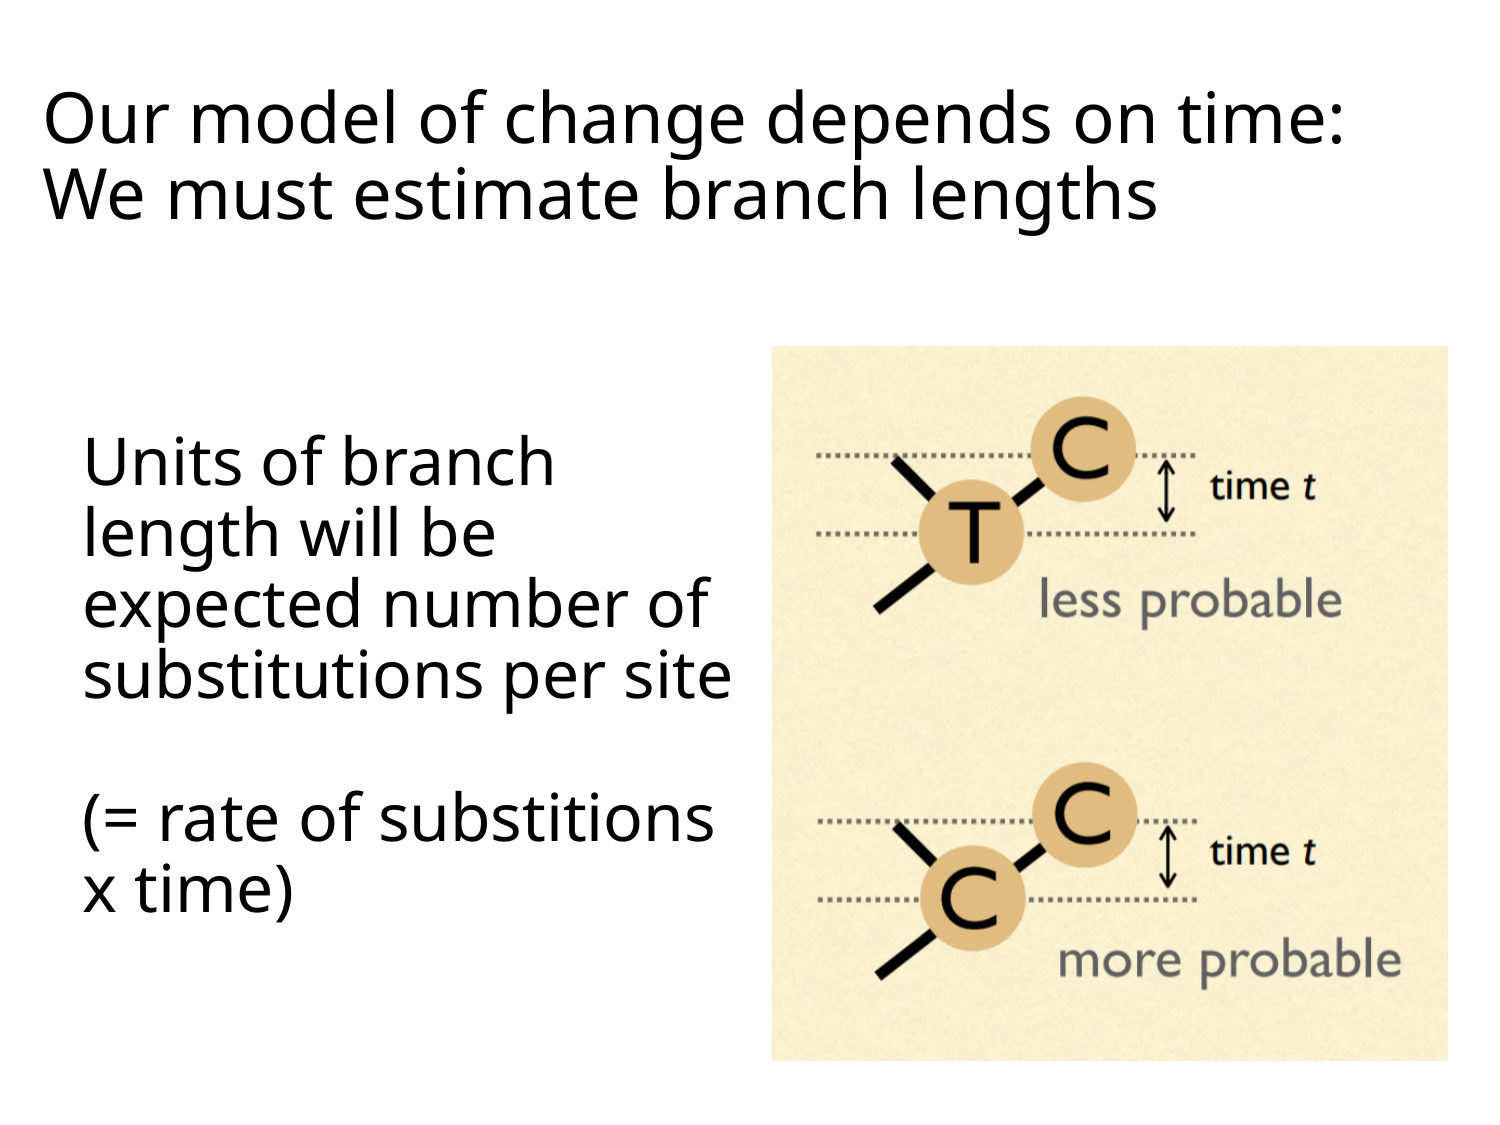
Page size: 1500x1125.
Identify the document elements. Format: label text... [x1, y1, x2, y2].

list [772, 346, 1448, 1061]
text_box Units of branch length will be expected number of substitutions per site (= rate of substitions x time) [67, 385, 752, 970]
title Our model of change depends on time: We must estimate branch lengths [27, 49, 1444, 268]
